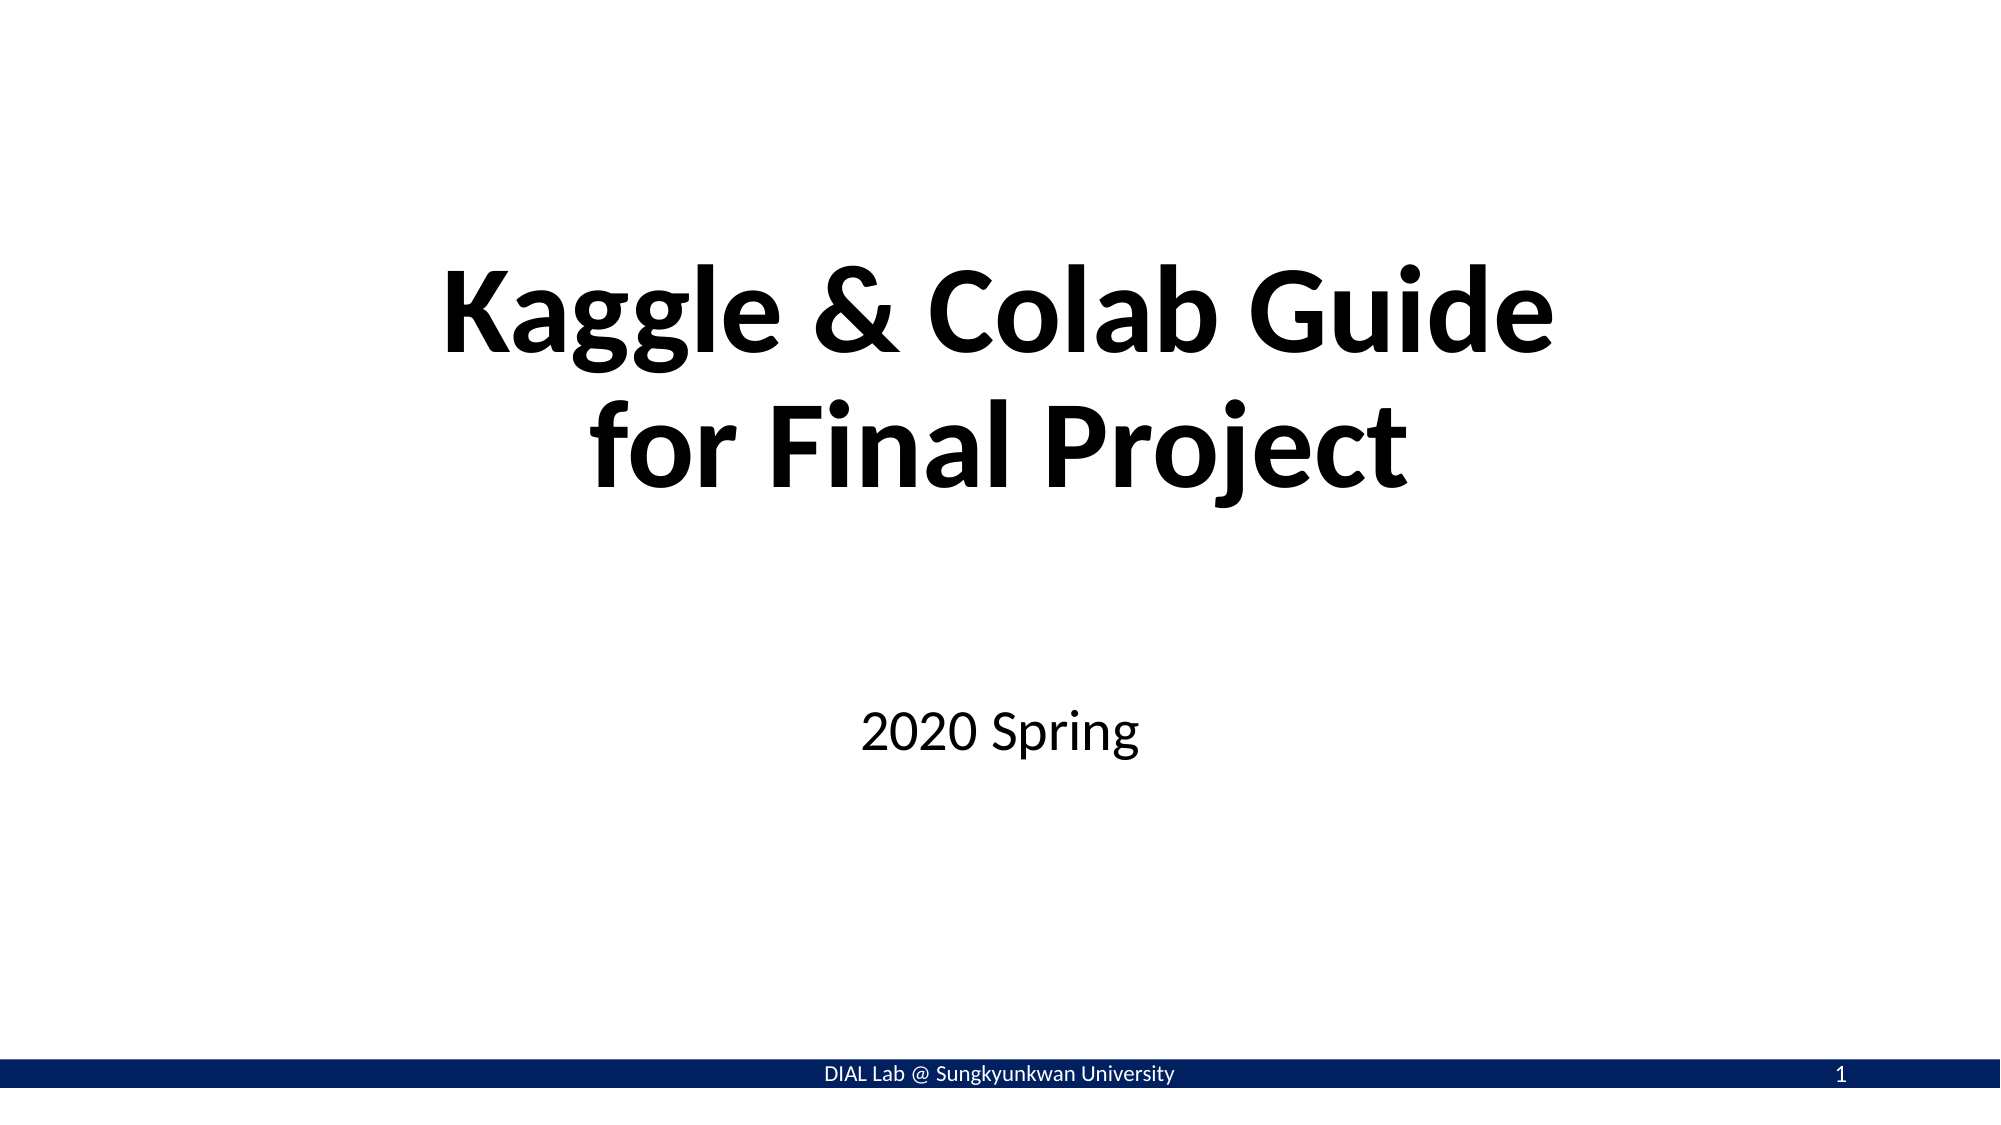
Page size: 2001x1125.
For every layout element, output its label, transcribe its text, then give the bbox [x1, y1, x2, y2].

title Kaggle & Colab Guide for Final Project [249, 184, 1750, 576]
subtitle 2020 Spring [249, 590, 1750, 863]
